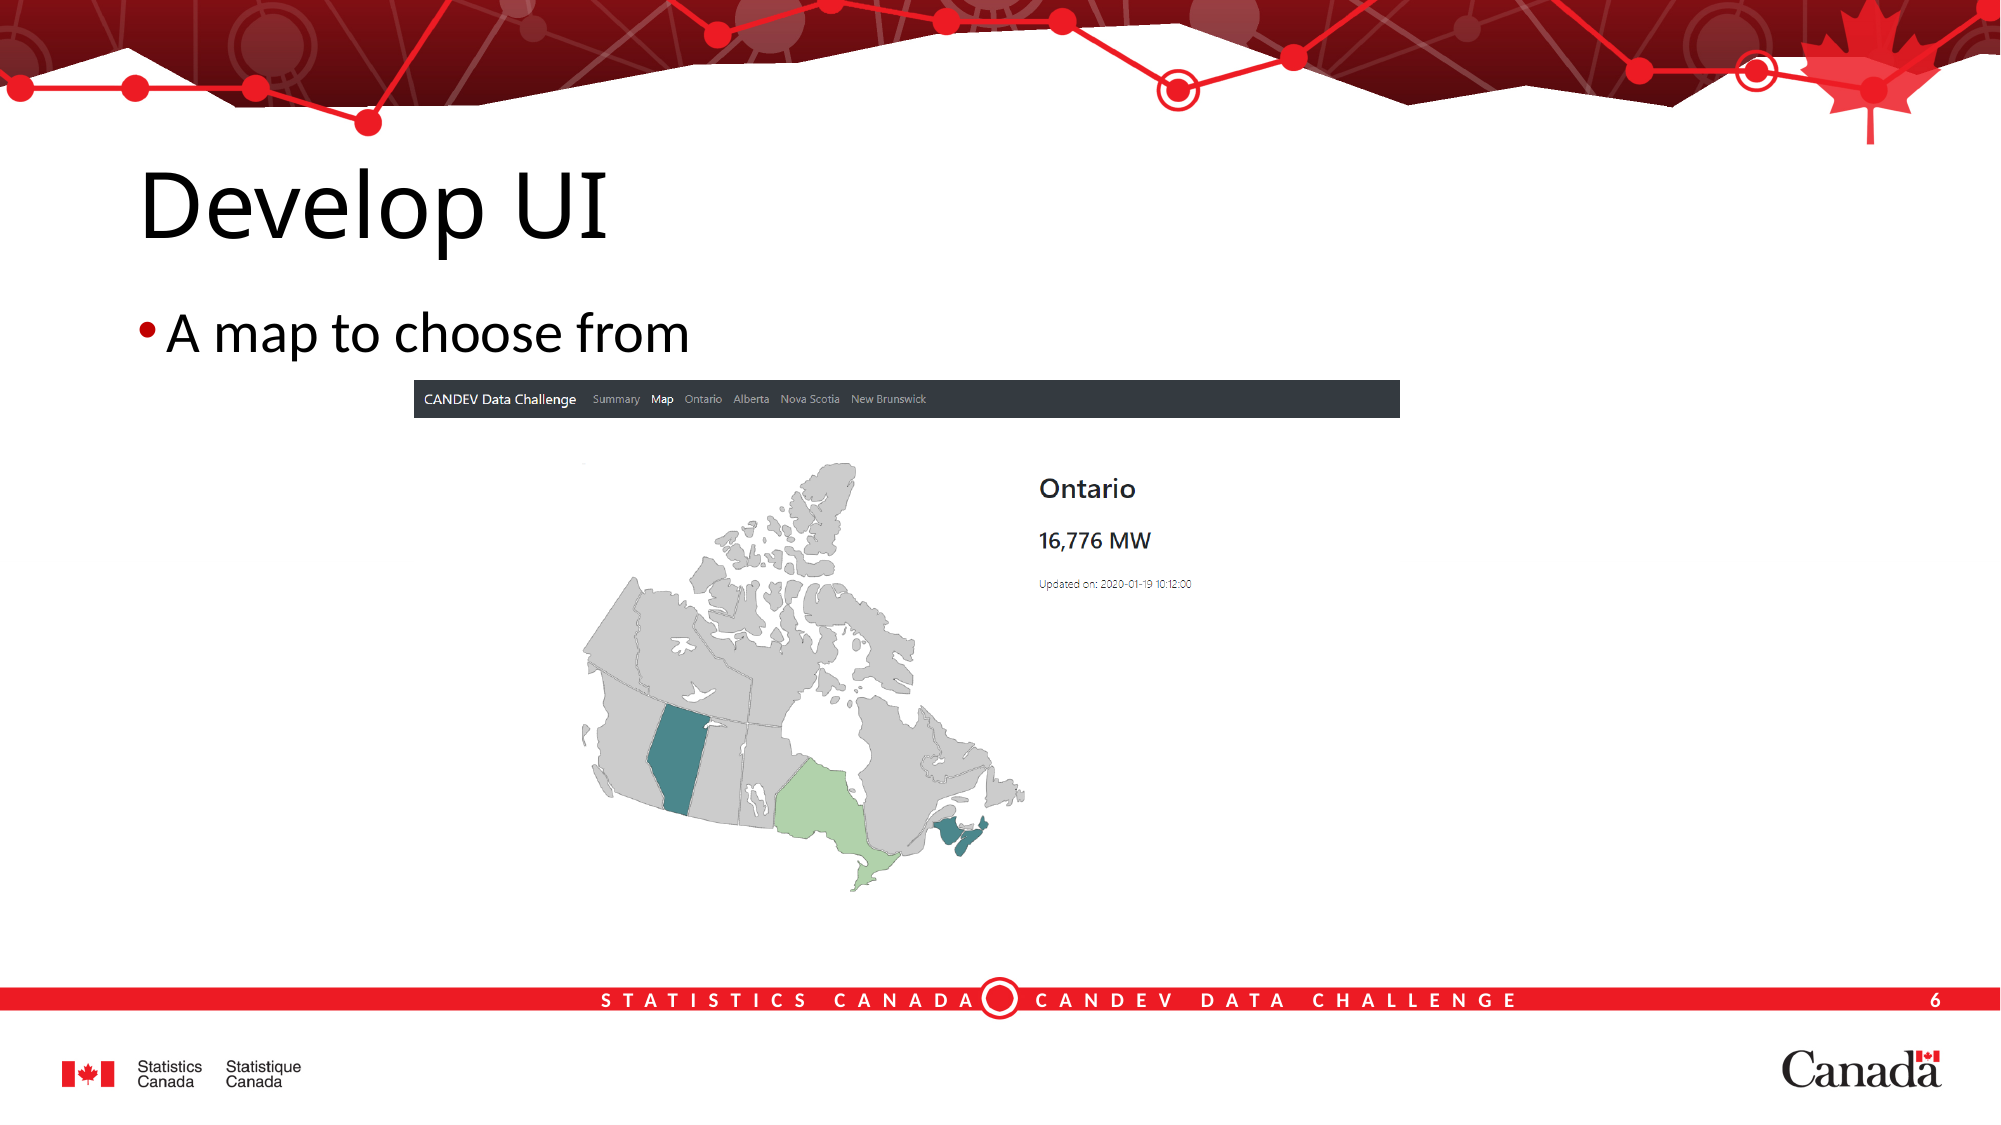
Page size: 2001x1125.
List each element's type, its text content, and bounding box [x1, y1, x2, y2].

footer STATISTICS CANADA CANDEV DATA CHALLENGE [548, 979, 1567, 1018]
slide_number 6 [1868, 979, 1956, 1018]
list A map to choose from [122, 287, 1864, 964]
picture [0, 0, 2001, 1125]
title Develop UI [122, 139, 1864, 270]
